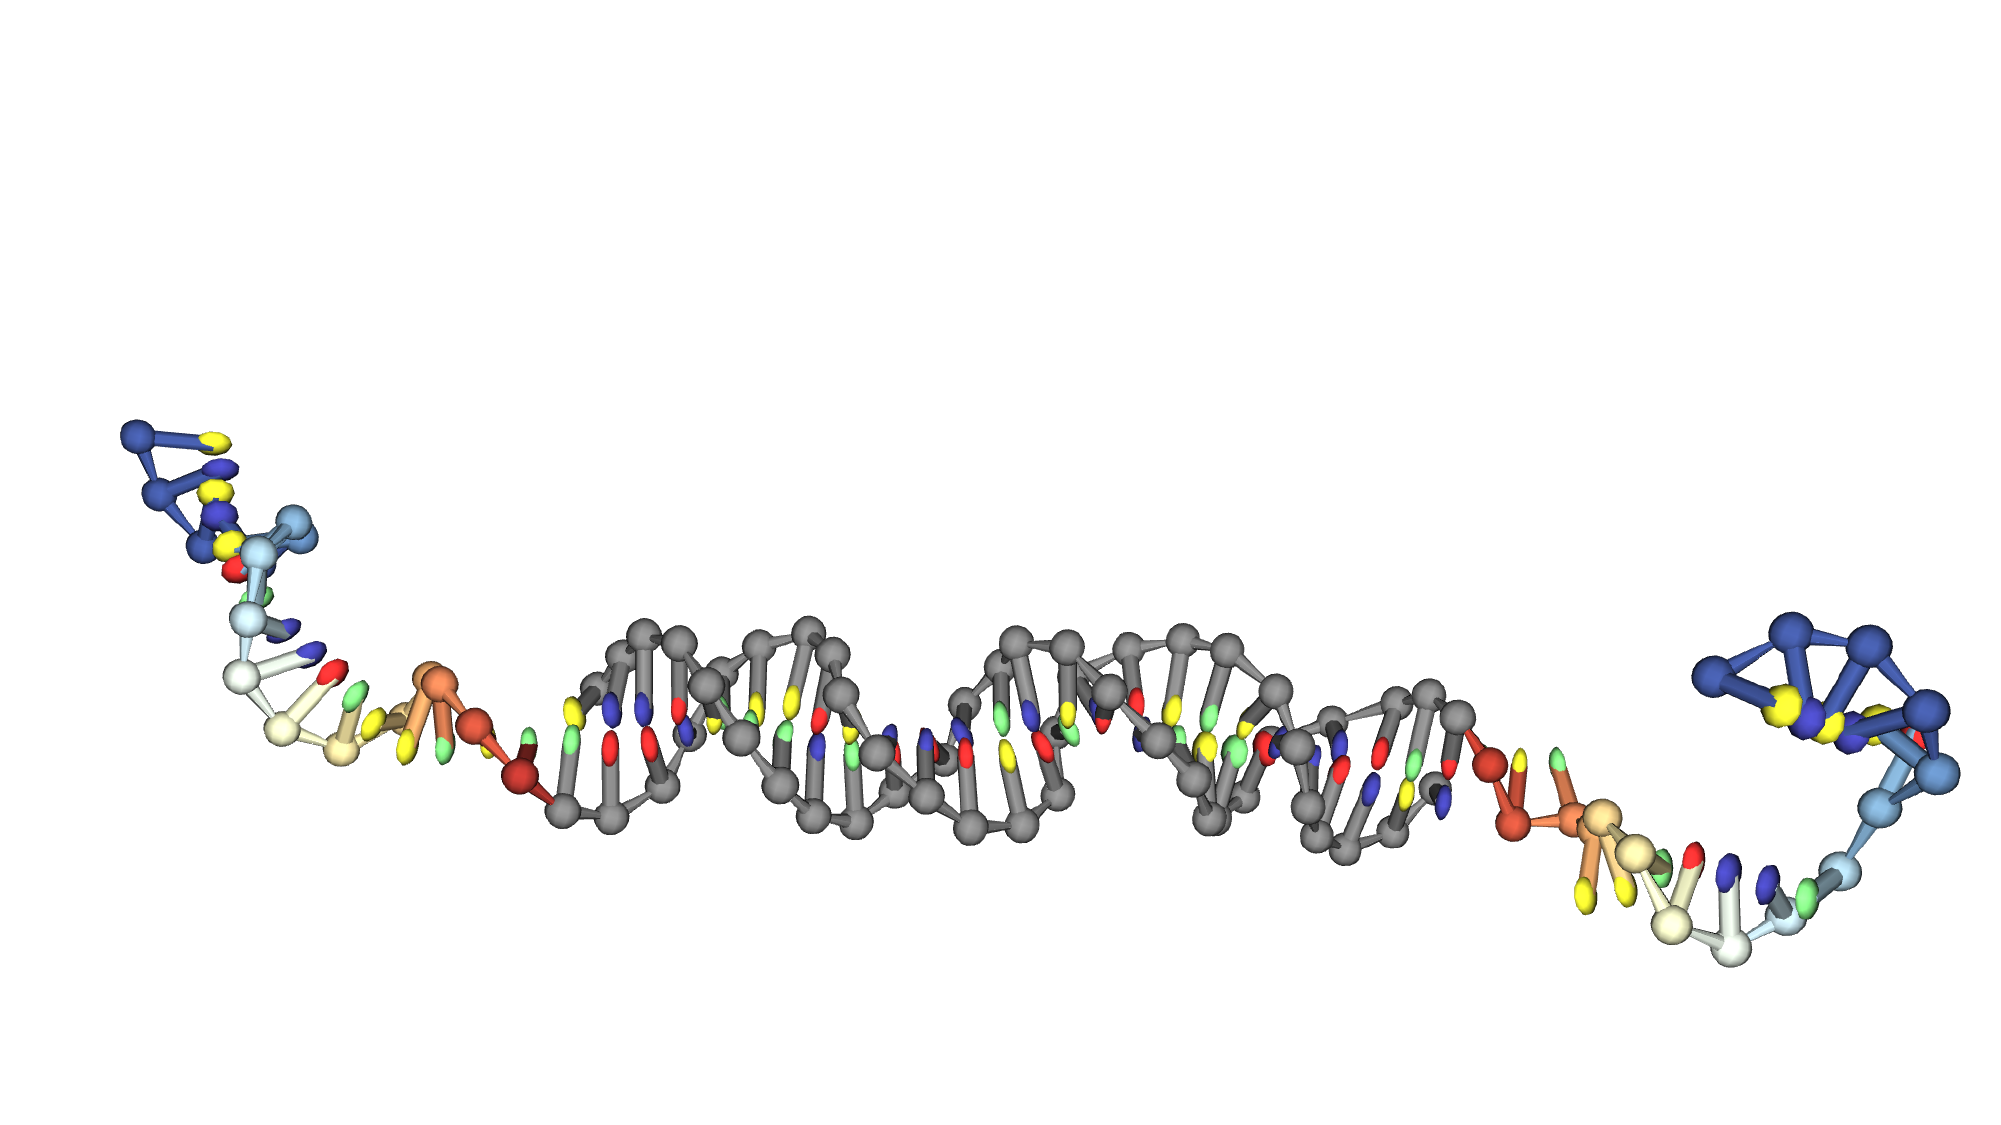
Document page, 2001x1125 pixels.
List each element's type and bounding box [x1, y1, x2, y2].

list [94, 361, 1982, 1000]
